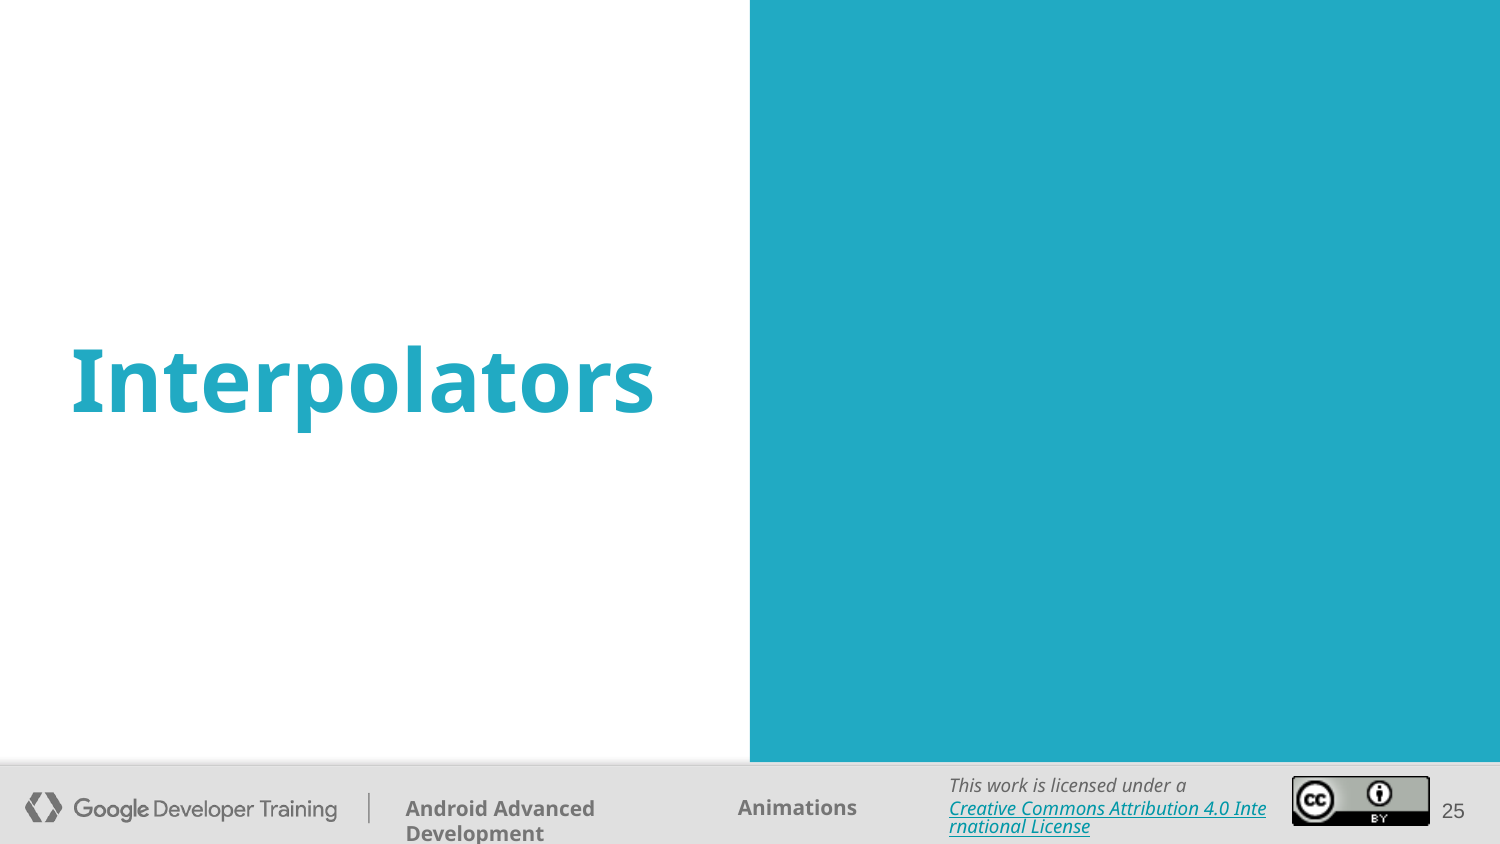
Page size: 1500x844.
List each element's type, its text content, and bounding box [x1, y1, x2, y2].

title Interpolators [43, 202, 708, 446]
picture [0, 0, 1500, 844]
slide_number ‹#› [1389, 777, 1480, 842]
